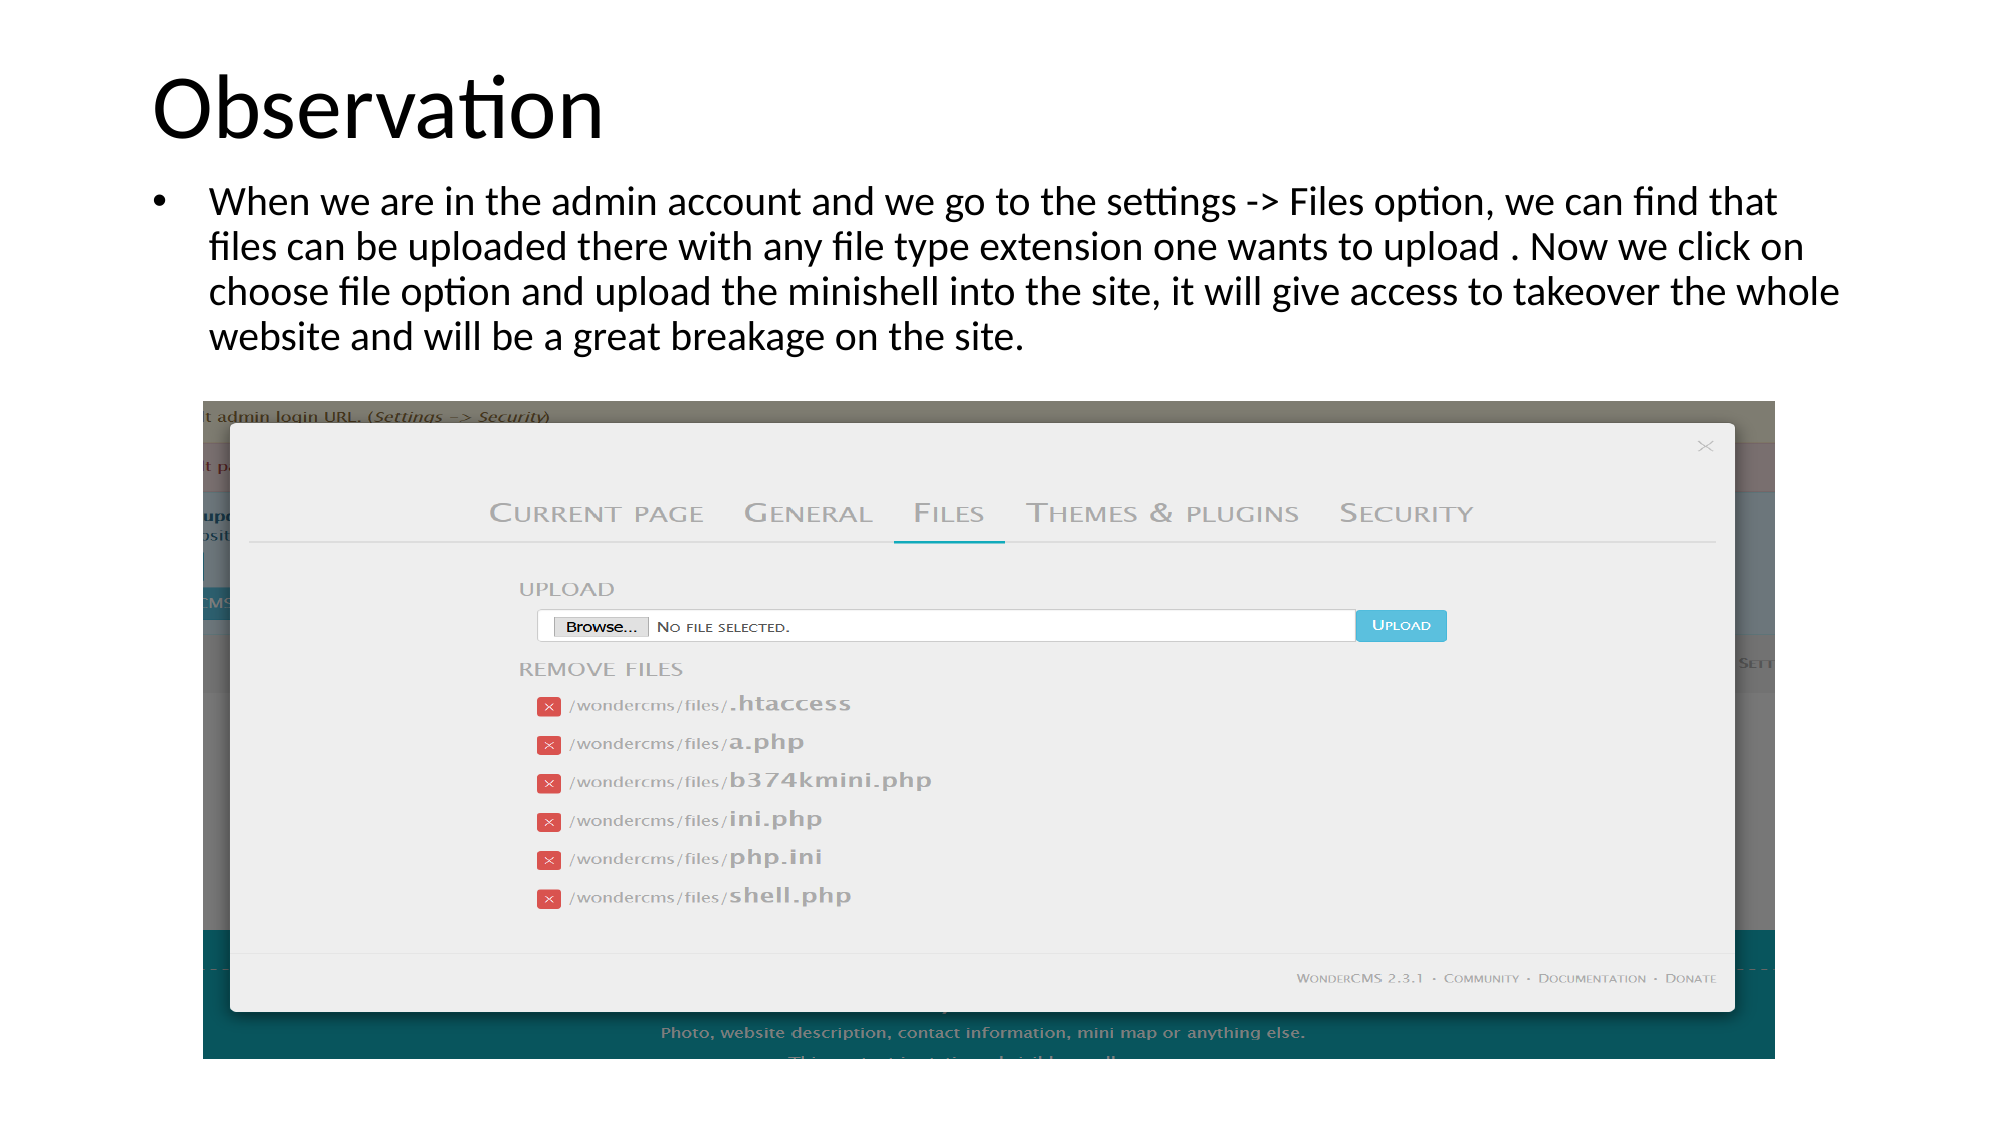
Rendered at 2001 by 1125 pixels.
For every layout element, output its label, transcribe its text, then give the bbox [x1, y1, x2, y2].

picture [202, 401, 1775, 1059]
list When we are in the admin account and we go to the settings -> Files option, we can find that files can be uploaded there with any file type extension one wants to upload . Now we click on choose file option and upload the minishell into the site, it will give access to takeover the whole website and will be a great breakage on the site. [137, 172, 1863, 887]
title Observation [137, 0, 1863, 172]
